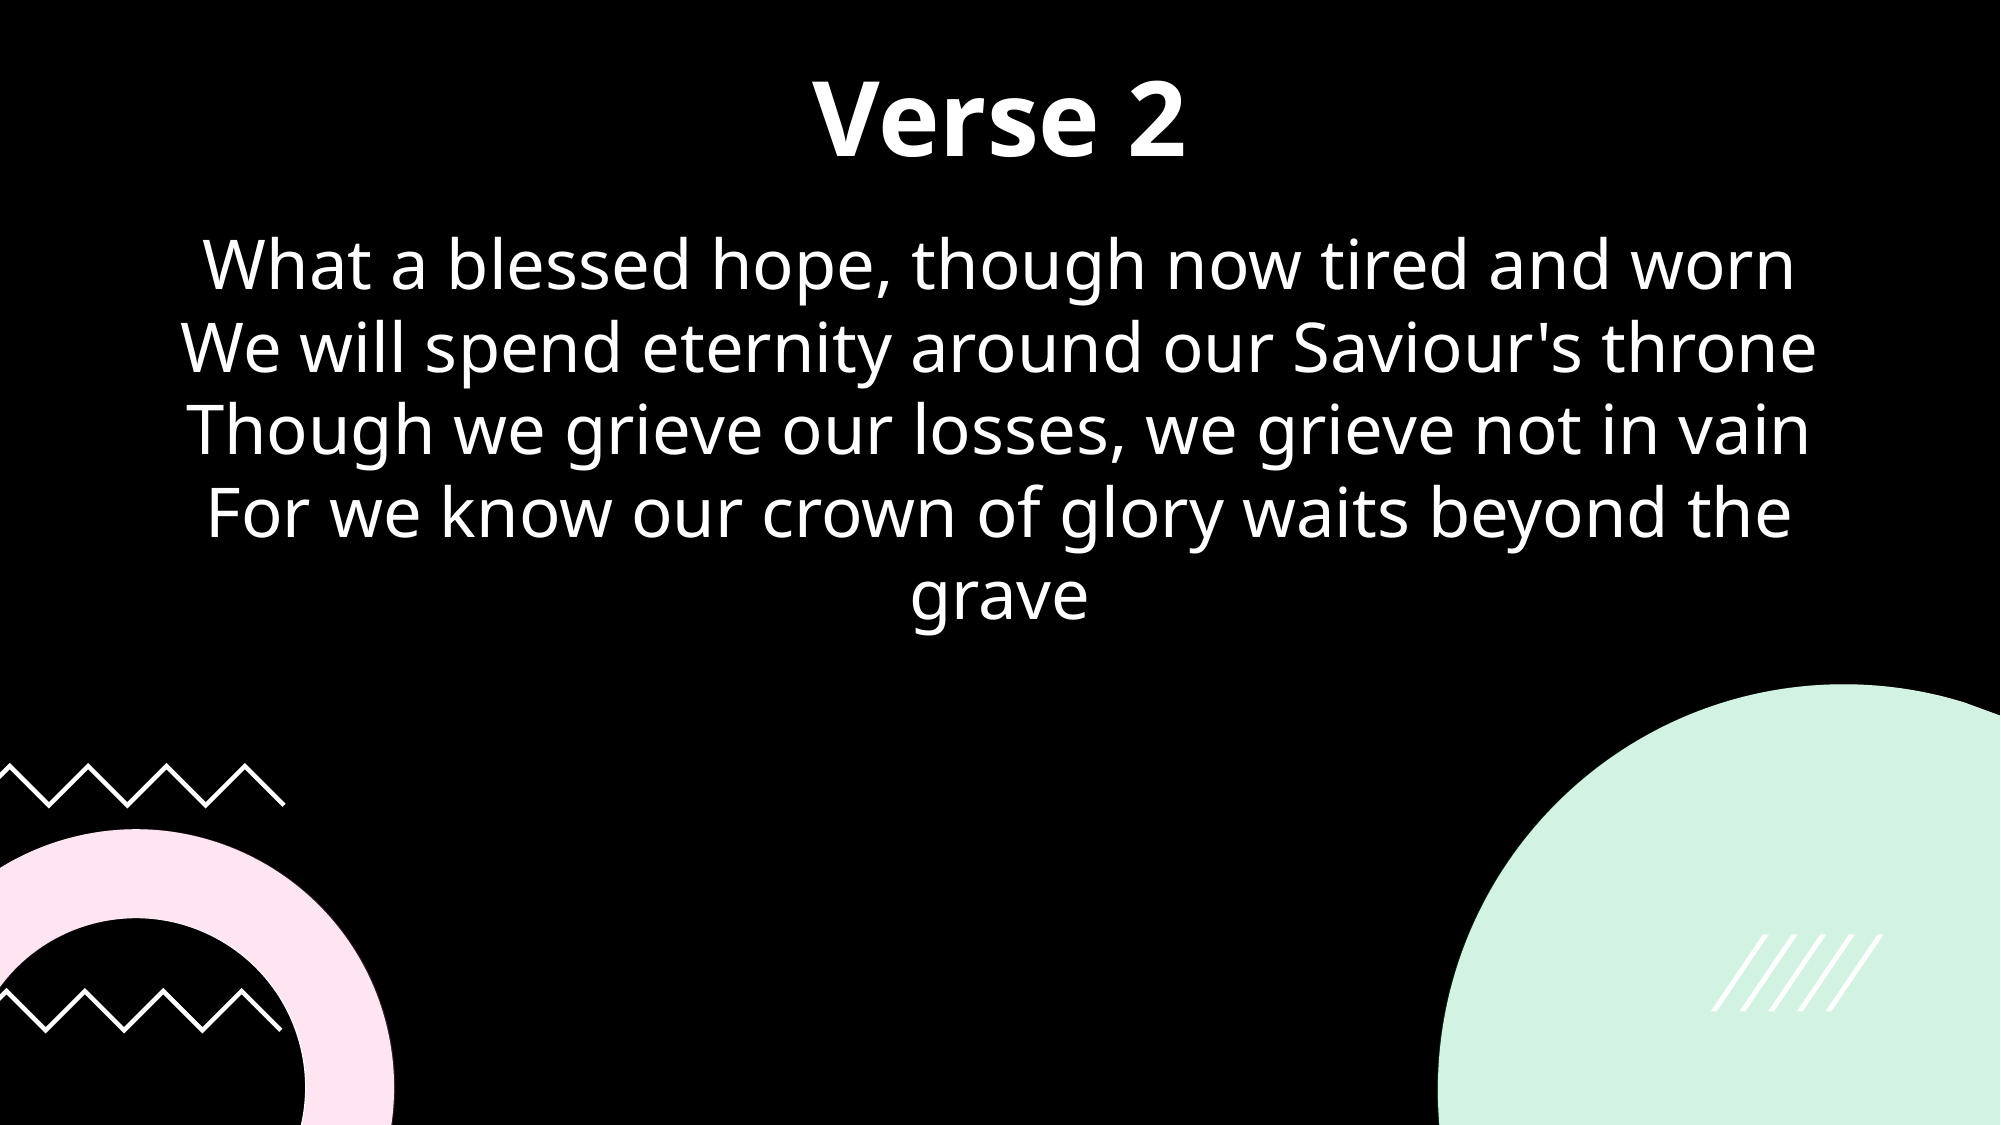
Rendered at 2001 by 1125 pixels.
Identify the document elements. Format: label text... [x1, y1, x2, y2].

text_box Verse 2 [99, 44, 1900, 185]
text_box What a blessed hope, though now tired and worn We will spend eternity around our Saviour's throne Though we grieve our losses, we grieve not in vain For we know our crown of glory waits beyond the grave [99, 213, 1900, 724]
